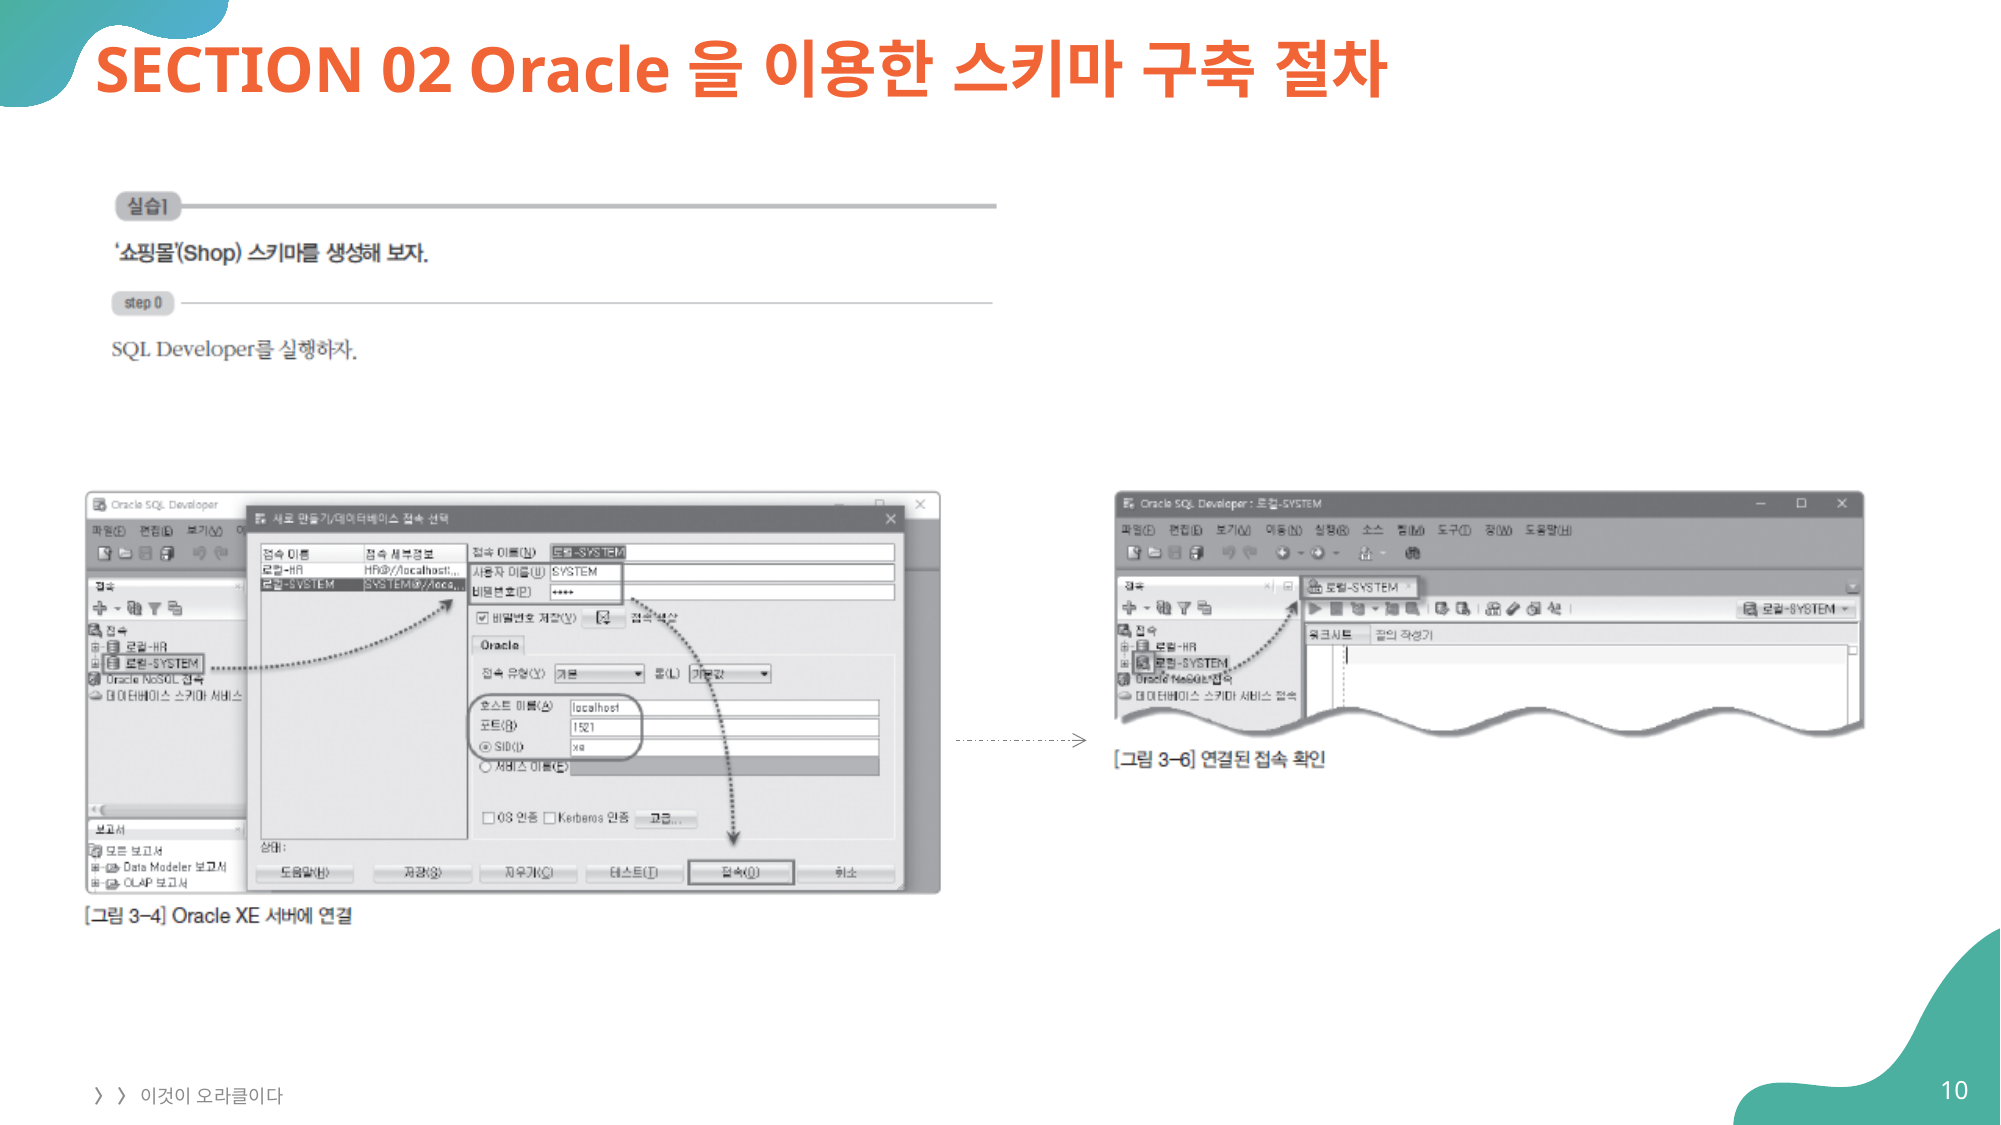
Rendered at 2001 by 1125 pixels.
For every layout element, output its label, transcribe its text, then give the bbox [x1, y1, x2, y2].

picture [65, 462, 977, 931]
footer 〉 〉 이것이 오라클이다 [79, 1078, 755, 1114]
slide_number 10 [1917, 1061, 1984, 1122]
title SECTION 02 Oracle을 이용한 스키마 구축 절차 [79, 17, 1931, 128]
picture [1110, 478, 1902, 781]
picture [92, 182, 1011, 377]
